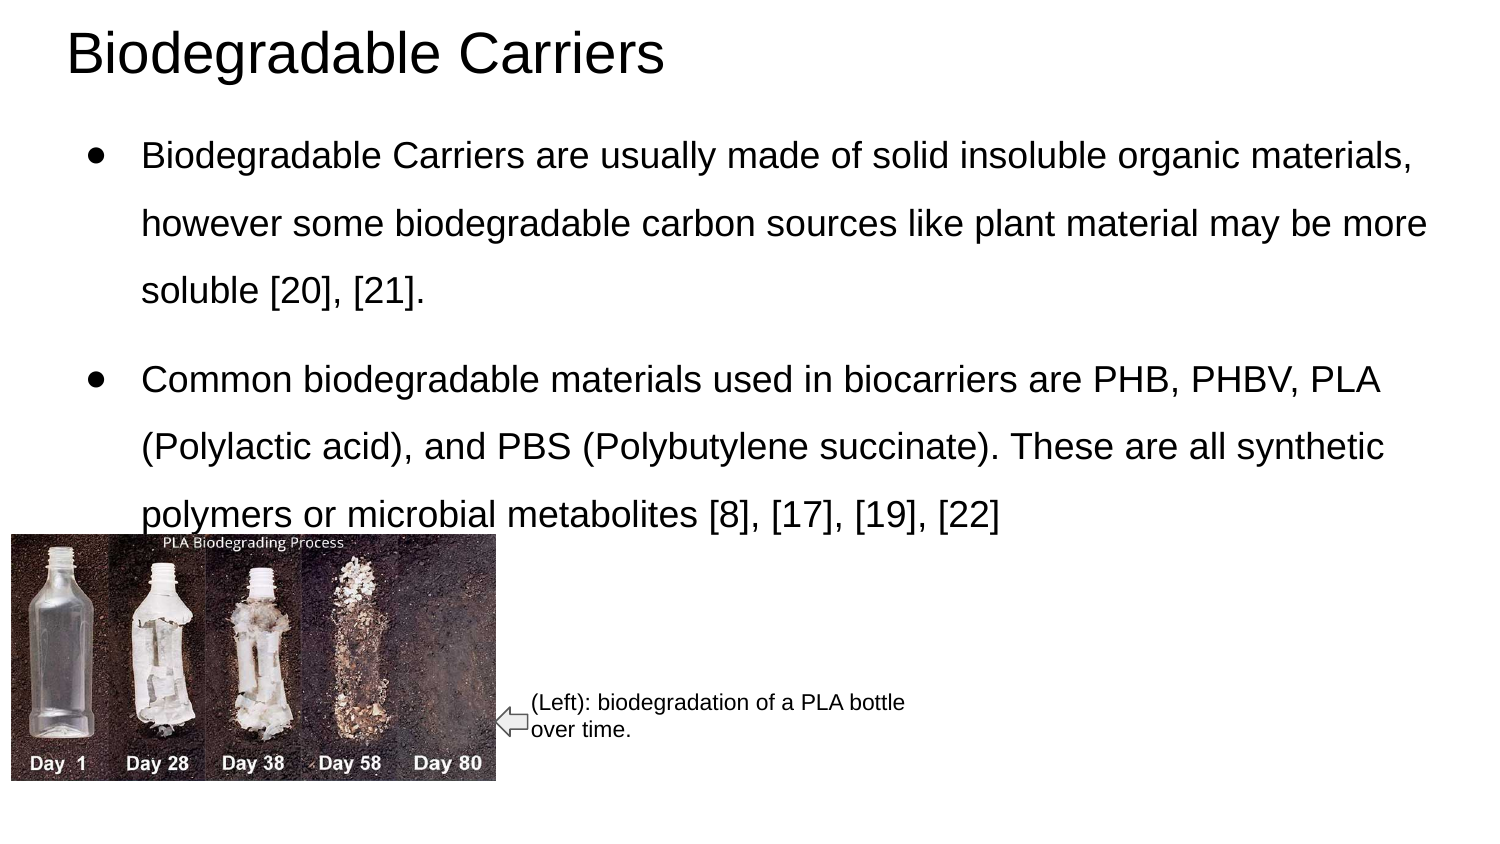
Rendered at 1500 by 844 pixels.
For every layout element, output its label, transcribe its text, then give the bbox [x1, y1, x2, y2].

text_box (Left): biodegradation of a PLA bottle over time. [515, 672, 923, 772]
list Biodegradable Carriers are usually made of solid insoluble organic materials, however some biodegradable carbon sources like plant material may be more soluble [20], [21]. Common biodegradable materials used in biocarriers are PHB, PHBV, PLA (Polylactic acid), and PBS (Polybutylene succinate). These are all synthetic polymers or microbial metabolites [8], [17], [19], [22] [51, 93, 1449, 655]
picture [10, 534, 496, 781]
title Biodegradable Carriers [51, 0, 1449, 93]
text_box [499, 707, 528, 737]
